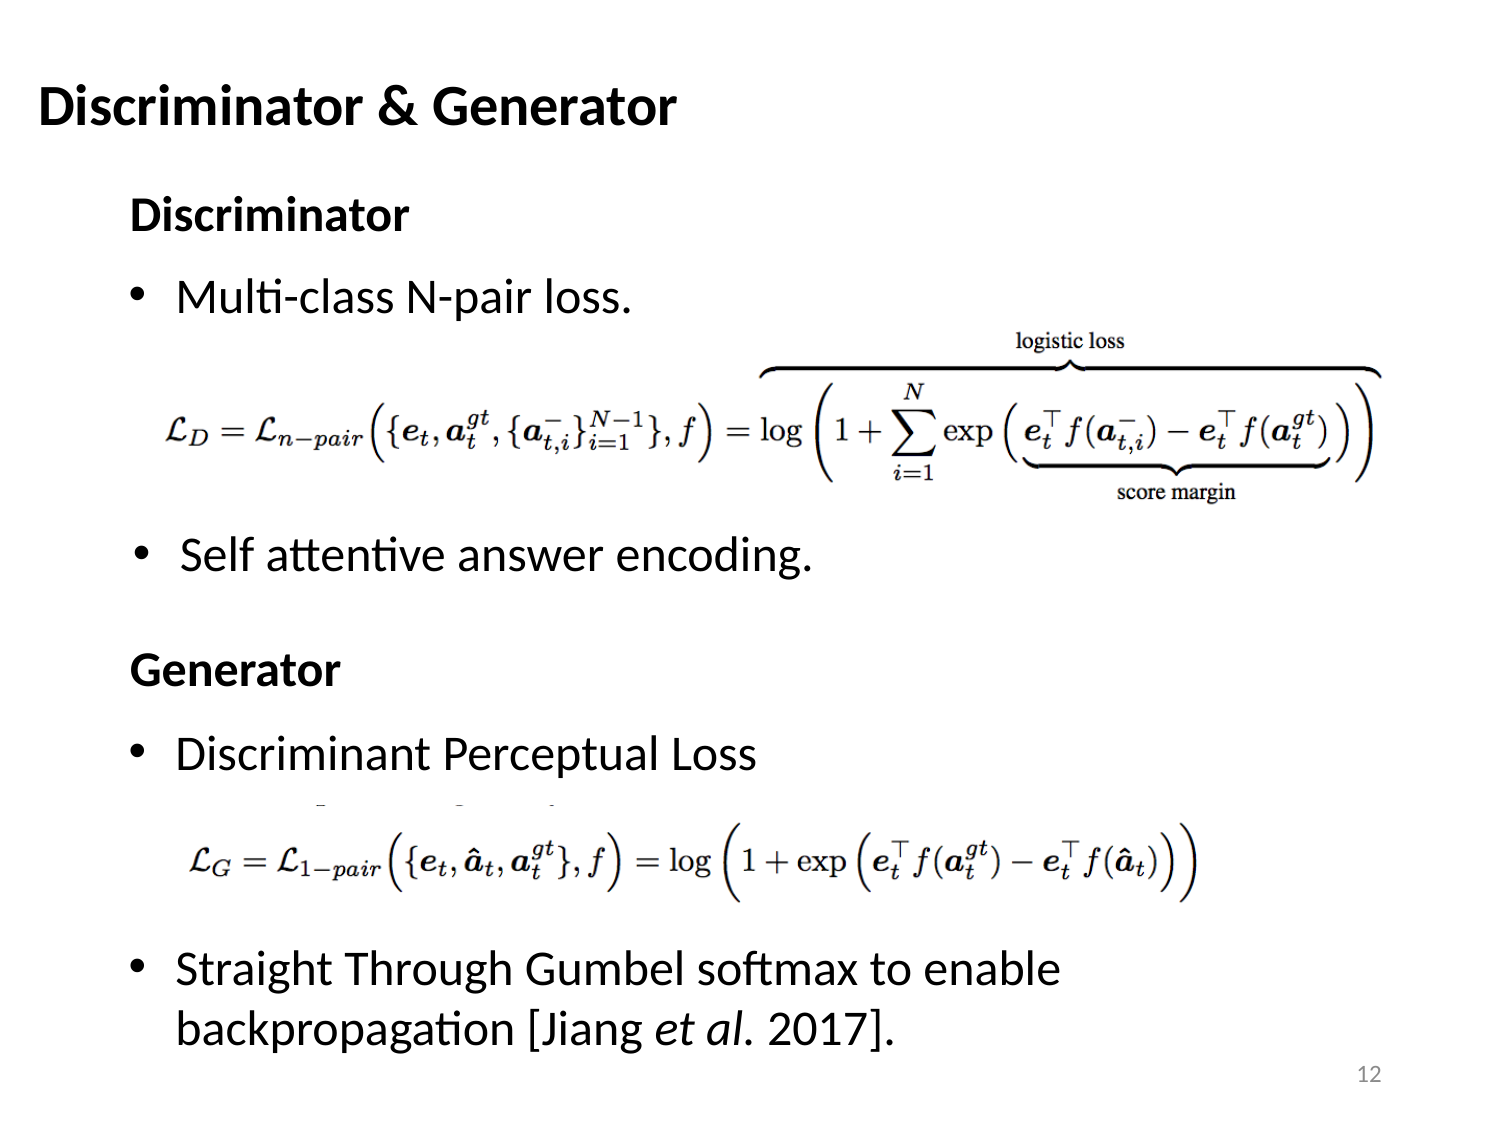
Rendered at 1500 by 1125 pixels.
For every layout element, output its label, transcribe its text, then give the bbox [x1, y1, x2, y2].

text_box Straight Through Gumbel softmax to enable backpropagation [Jiang et al. 2017]. [113, 927, 1398, 1063]
text_box Discriminant Perceptual Loss [113, 712, 1473, 968]
text_box Generator [115, 628, 357, 704]
picture [157, 323, 1398, 518]
slide_number 12 [1059, 1042, 1397, 1103]
text_box Discriminator & Generator [23, 59, 694, 145]
text_box Multi-class N-pair loss. [113, 256, 1361, 512]
text_box Self attentive answer encoding. [118, 514, 841, 590]
text_box Discriminator [115, 174, 426, 249]
picture [157, 805, 1223, 918]
